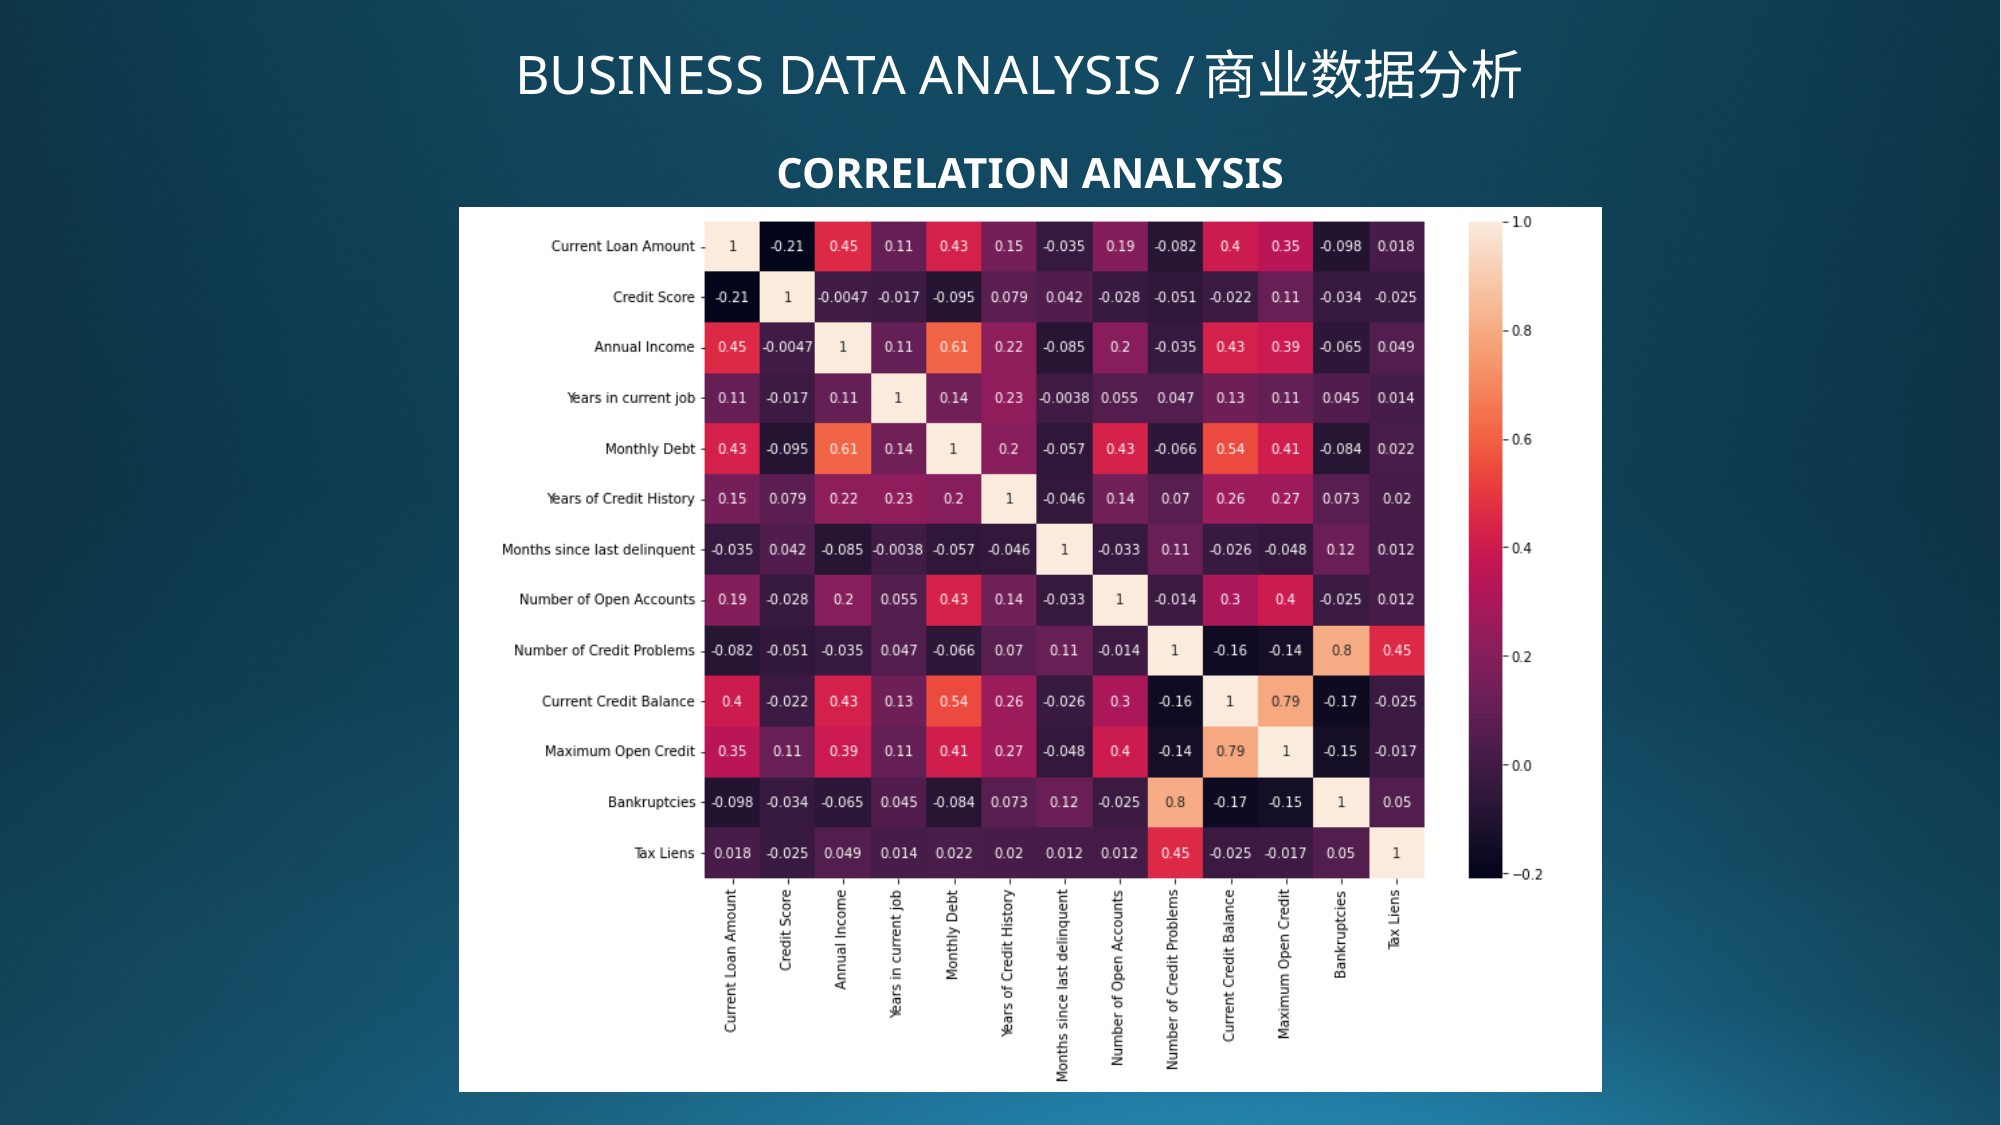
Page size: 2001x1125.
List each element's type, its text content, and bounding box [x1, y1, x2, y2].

picture [0, 0, 2001, 1125]
text_box correlation analysis [668, 129, 1393, 207]
text_box Business Data analysis /商业数据分析 [154, 33, 1884, 227]
